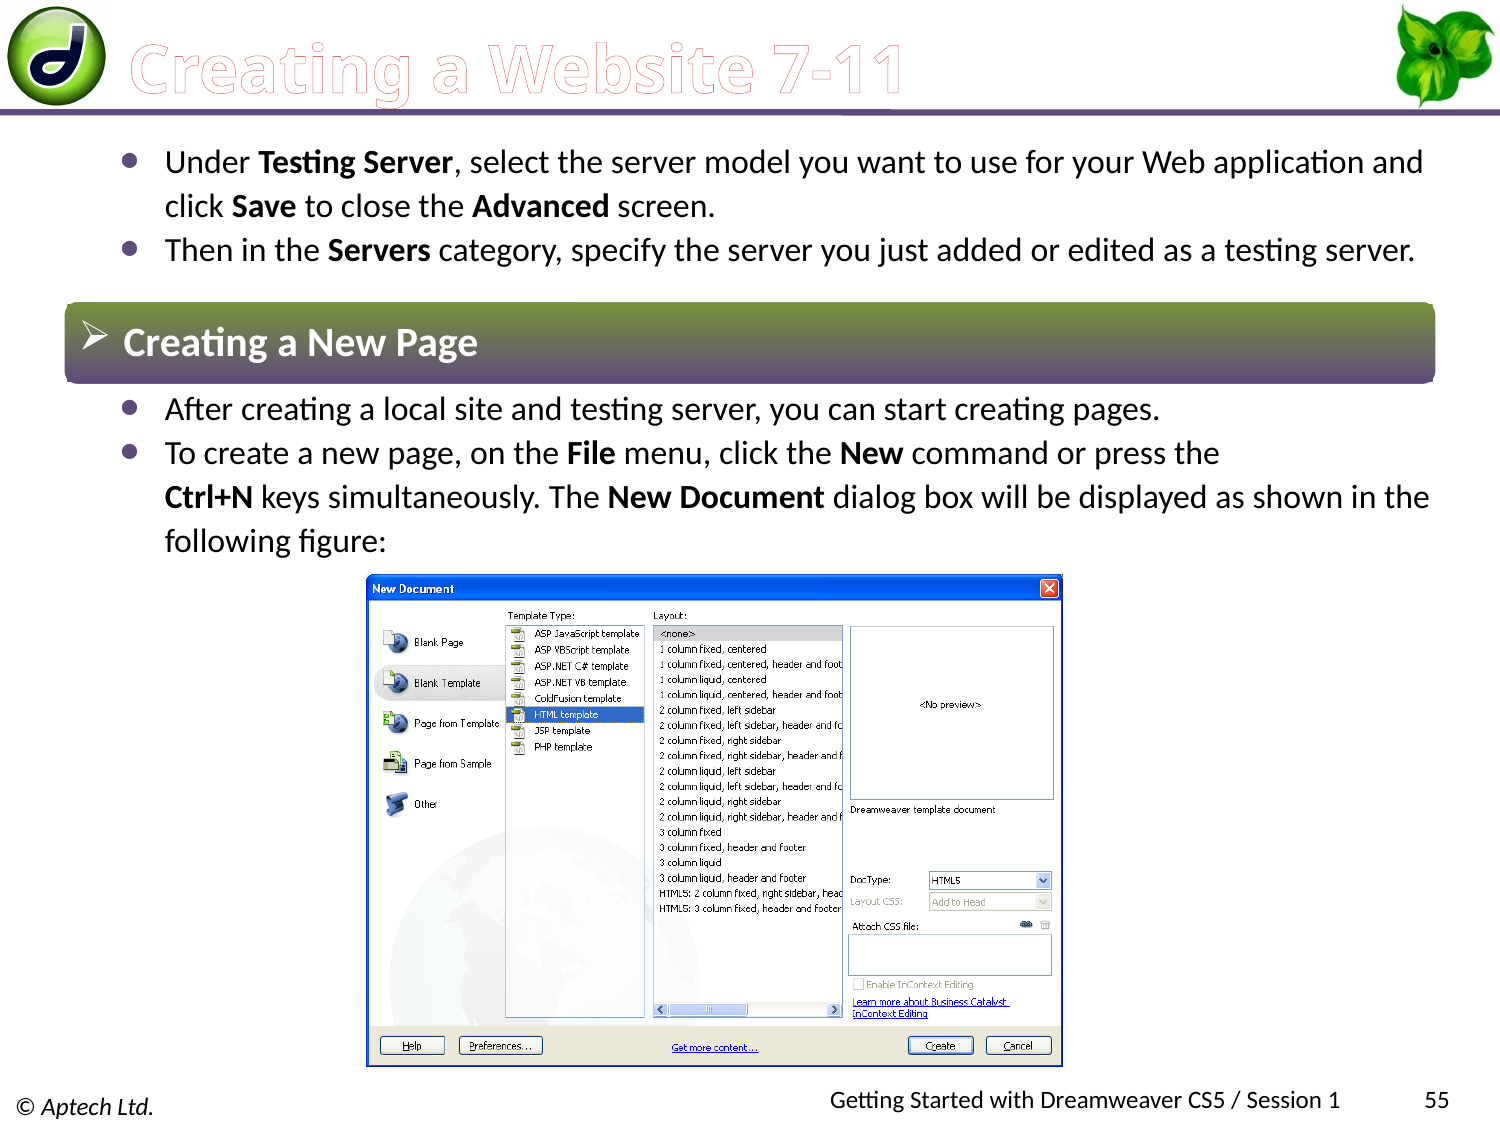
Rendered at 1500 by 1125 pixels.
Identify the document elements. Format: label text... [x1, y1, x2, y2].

title Creating a Website 7-11 [112, 32, 1363, 101]
footer Getting Started with Dreamweaver CS5 / Session 1 [375, 1084, 1363, 1113]
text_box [62, 299, 1438, 387]
picture [0, 0, 113, 109]
picture [366, 574, 1063, 1067]
picture [1387, 0, 1500, 109]
text_box After creating a local site and testing server, you can start creating pages. To create a new page, on the File menu, click the New command or press the Ctrl+N keys simultaneously. The New Document dialog box will be displayed as shown in the following figure: [75, 399, 1463, 588]
text_box Under Testing Server, select the server model you want to use for your Web application and click Save to close the Advanced screen. Then in the Servers category, specify the server you just added or edited as a testing server. [75, 137, 1463, 313]
slide_number 55 [1363, 1084, 1465, 1113]
